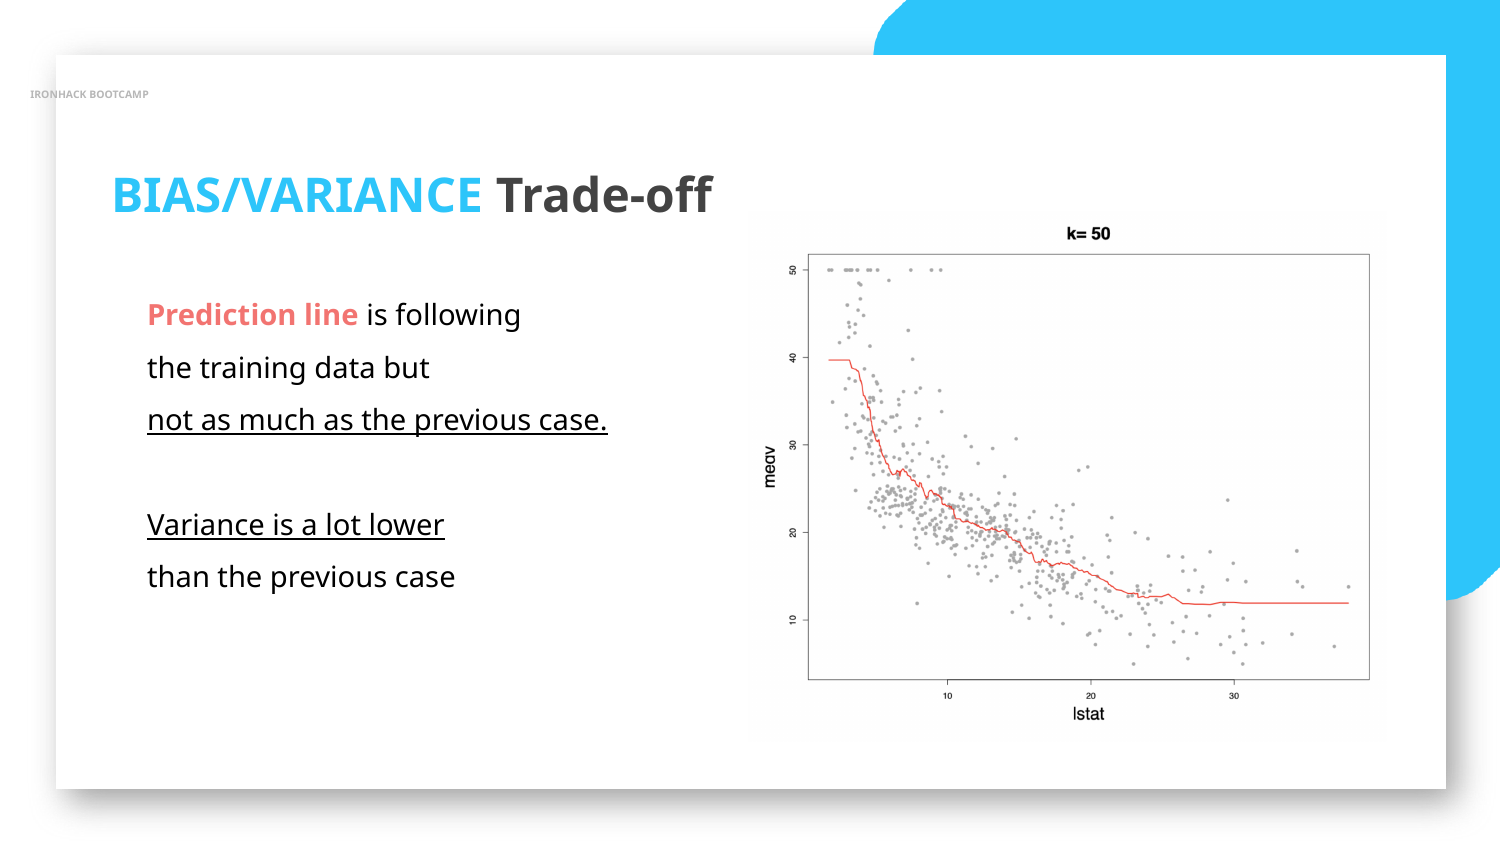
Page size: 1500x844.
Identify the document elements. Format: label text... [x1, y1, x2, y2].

picture [0, 0, 1500, 844]
text_box IRONHACK BOOTCAMP [15, 71, 354, 108]
text_box BIAS/VARIANCE Trade-off [96, 149, 1195, 266]
text_box Prediction line is following the training data but not as much as the previous case. Variance is a lot lower than the previous case [132, 266, 660, 620]
